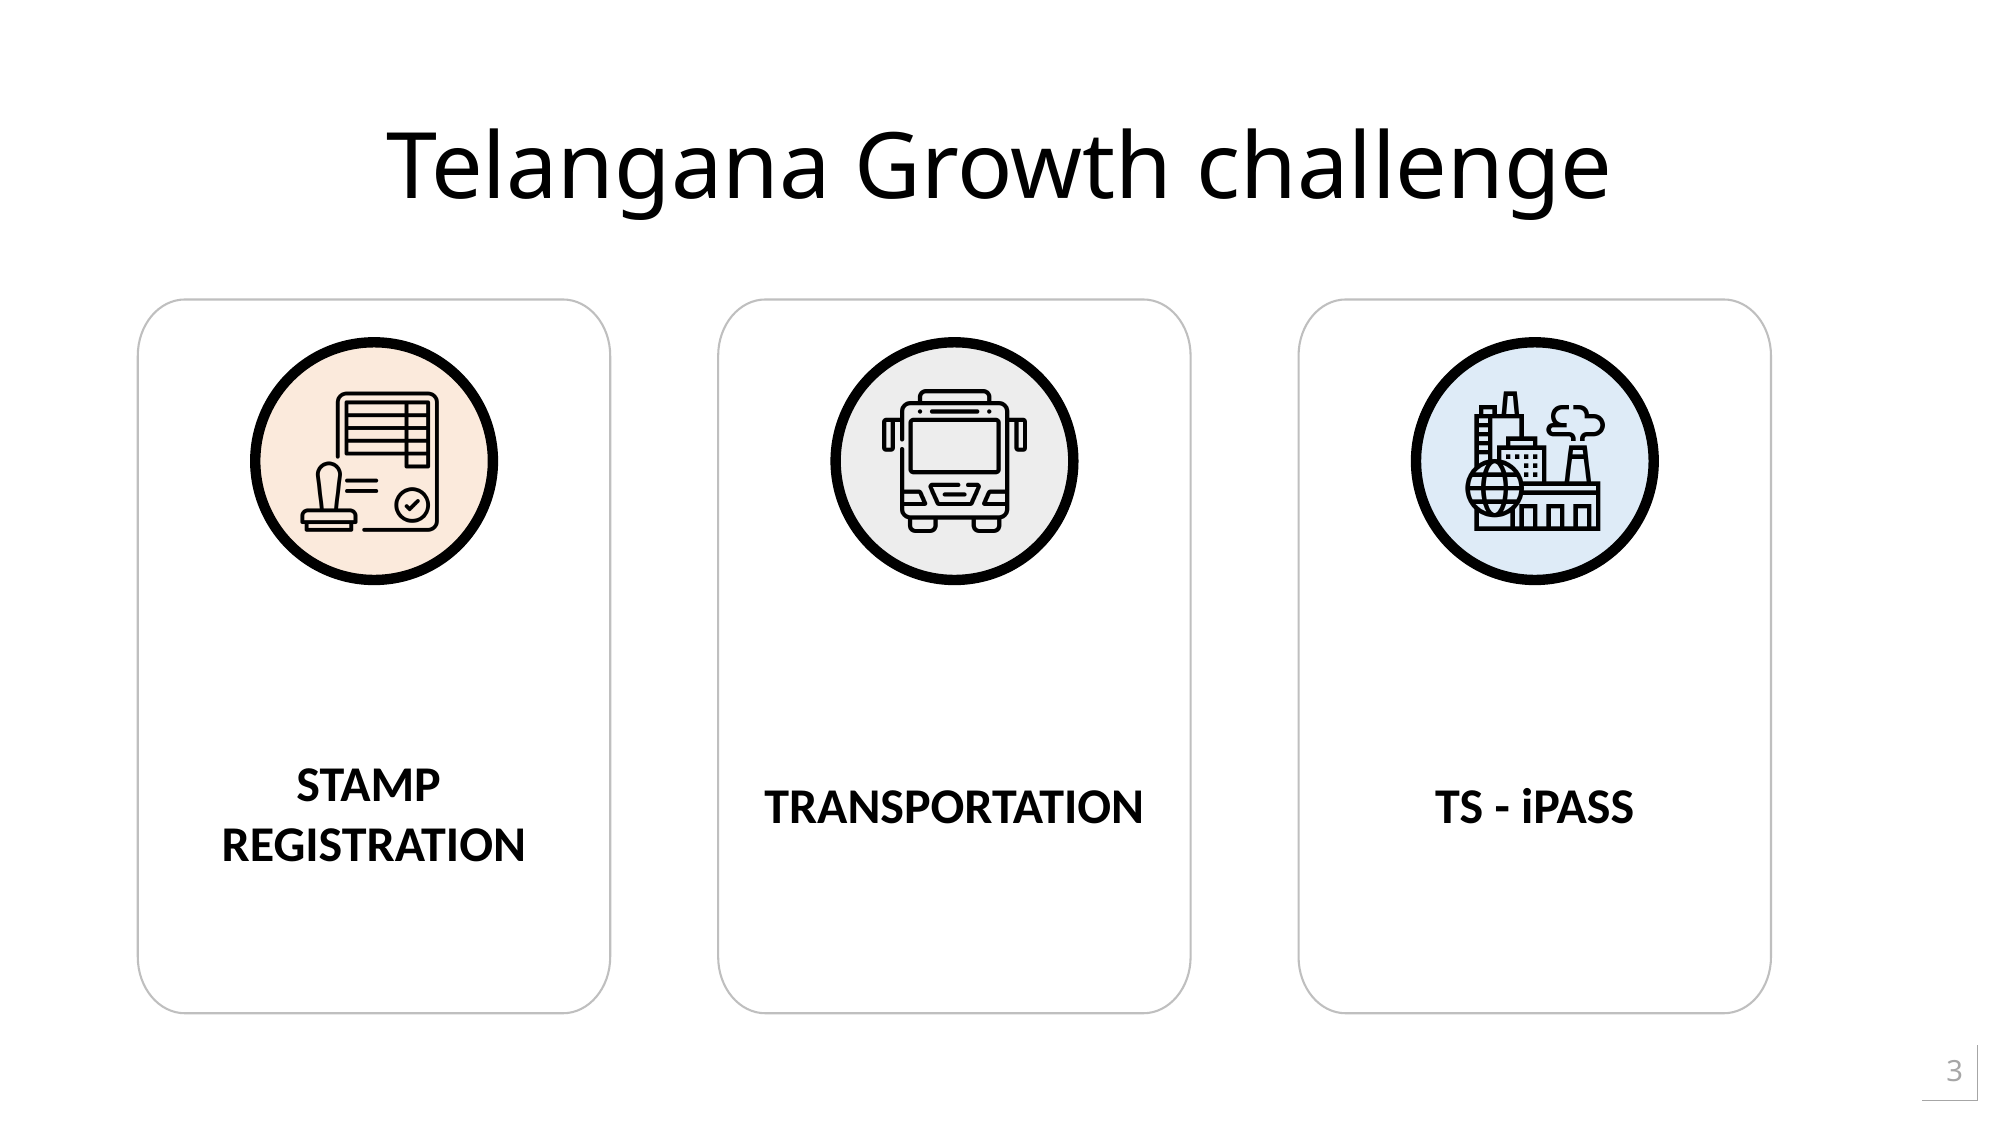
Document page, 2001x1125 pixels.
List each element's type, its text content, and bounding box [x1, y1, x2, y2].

text_box [254, 341, 494, 582]
text_box [1414, 341, 1655, 582]
title Telangana Growth challenge [137, 59, 1863, 278]
text_box [717, 298, 1192, 1015]
text_box TS - iPASS [1305, 766, 1765, 842]
picture [882, 389, 1027, 533]
text_box STAMP REGISTRATION [144, 743, 604, 879]
text_box [136, 298, 612, 1015]
picture [297, 389, 442, 534]
text_box [834, 341, 1075, 582]
picture [1462, 389, 1607, 533]
slide_number 3 [1894, 1042, 1978, 1103]
text_box [1297, 298, 1773, 1015]
text_box TRANSPORTATION [724, 766, 1184, 842]
